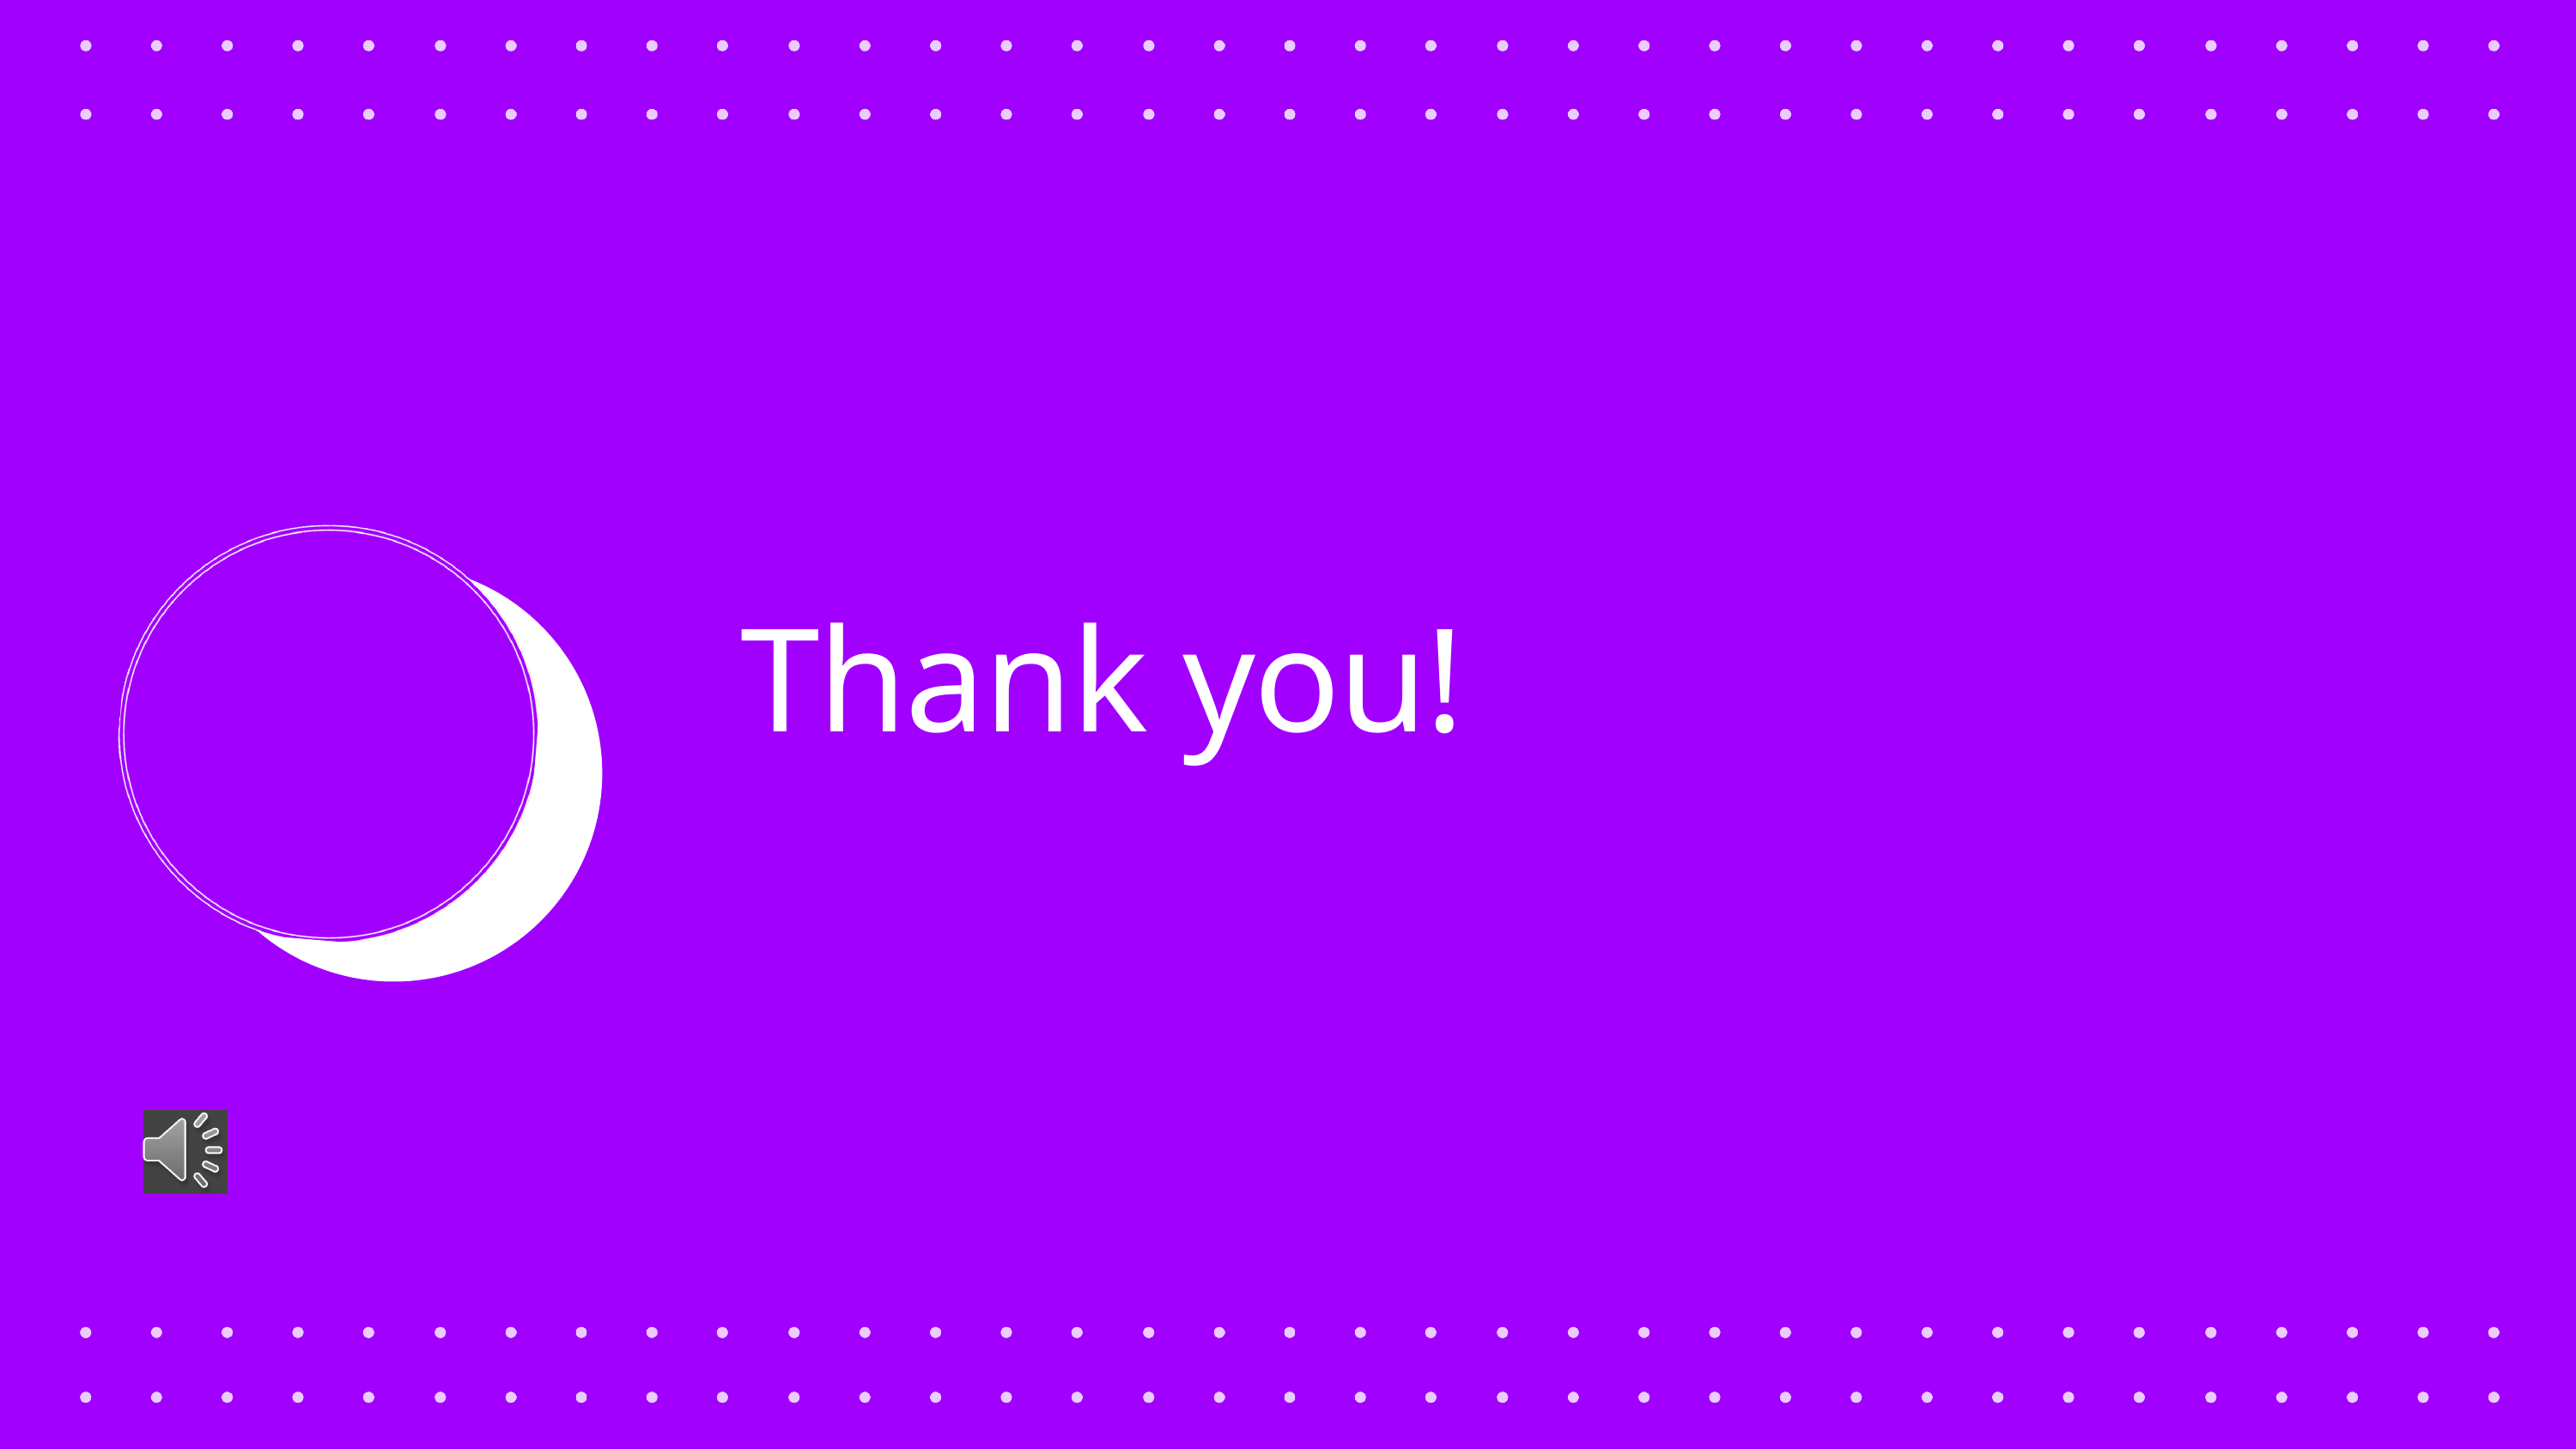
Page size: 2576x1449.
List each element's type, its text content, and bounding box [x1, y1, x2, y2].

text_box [72, 1322, 2504, 1449]
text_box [102, 506, 603, 982]
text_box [72, 0, 2504, 124]
text_box Thank you! [657, 588, 1465, 761]
picture [142, 1108, 229, 1196]
